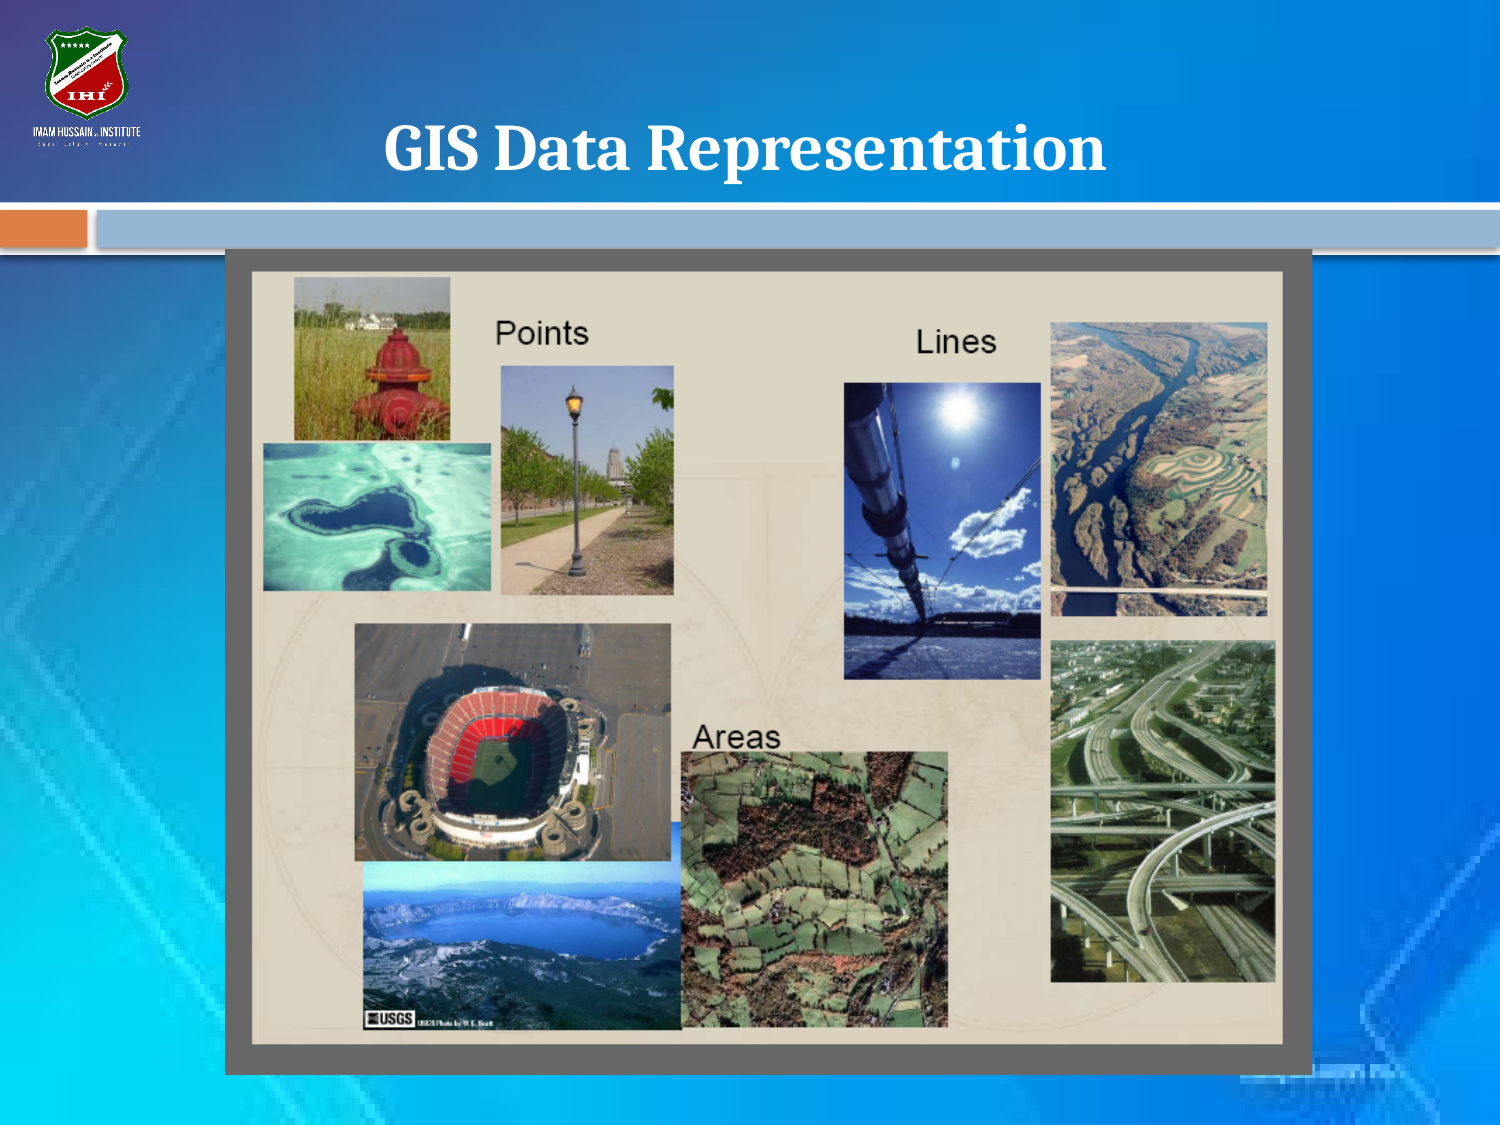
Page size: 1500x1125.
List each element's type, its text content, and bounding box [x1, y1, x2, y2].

picture [0, 249, 1500, 1125]
picture [0, 0, 1500, 202]
title GIS Data Representation [82, 87, 1425, 200]
